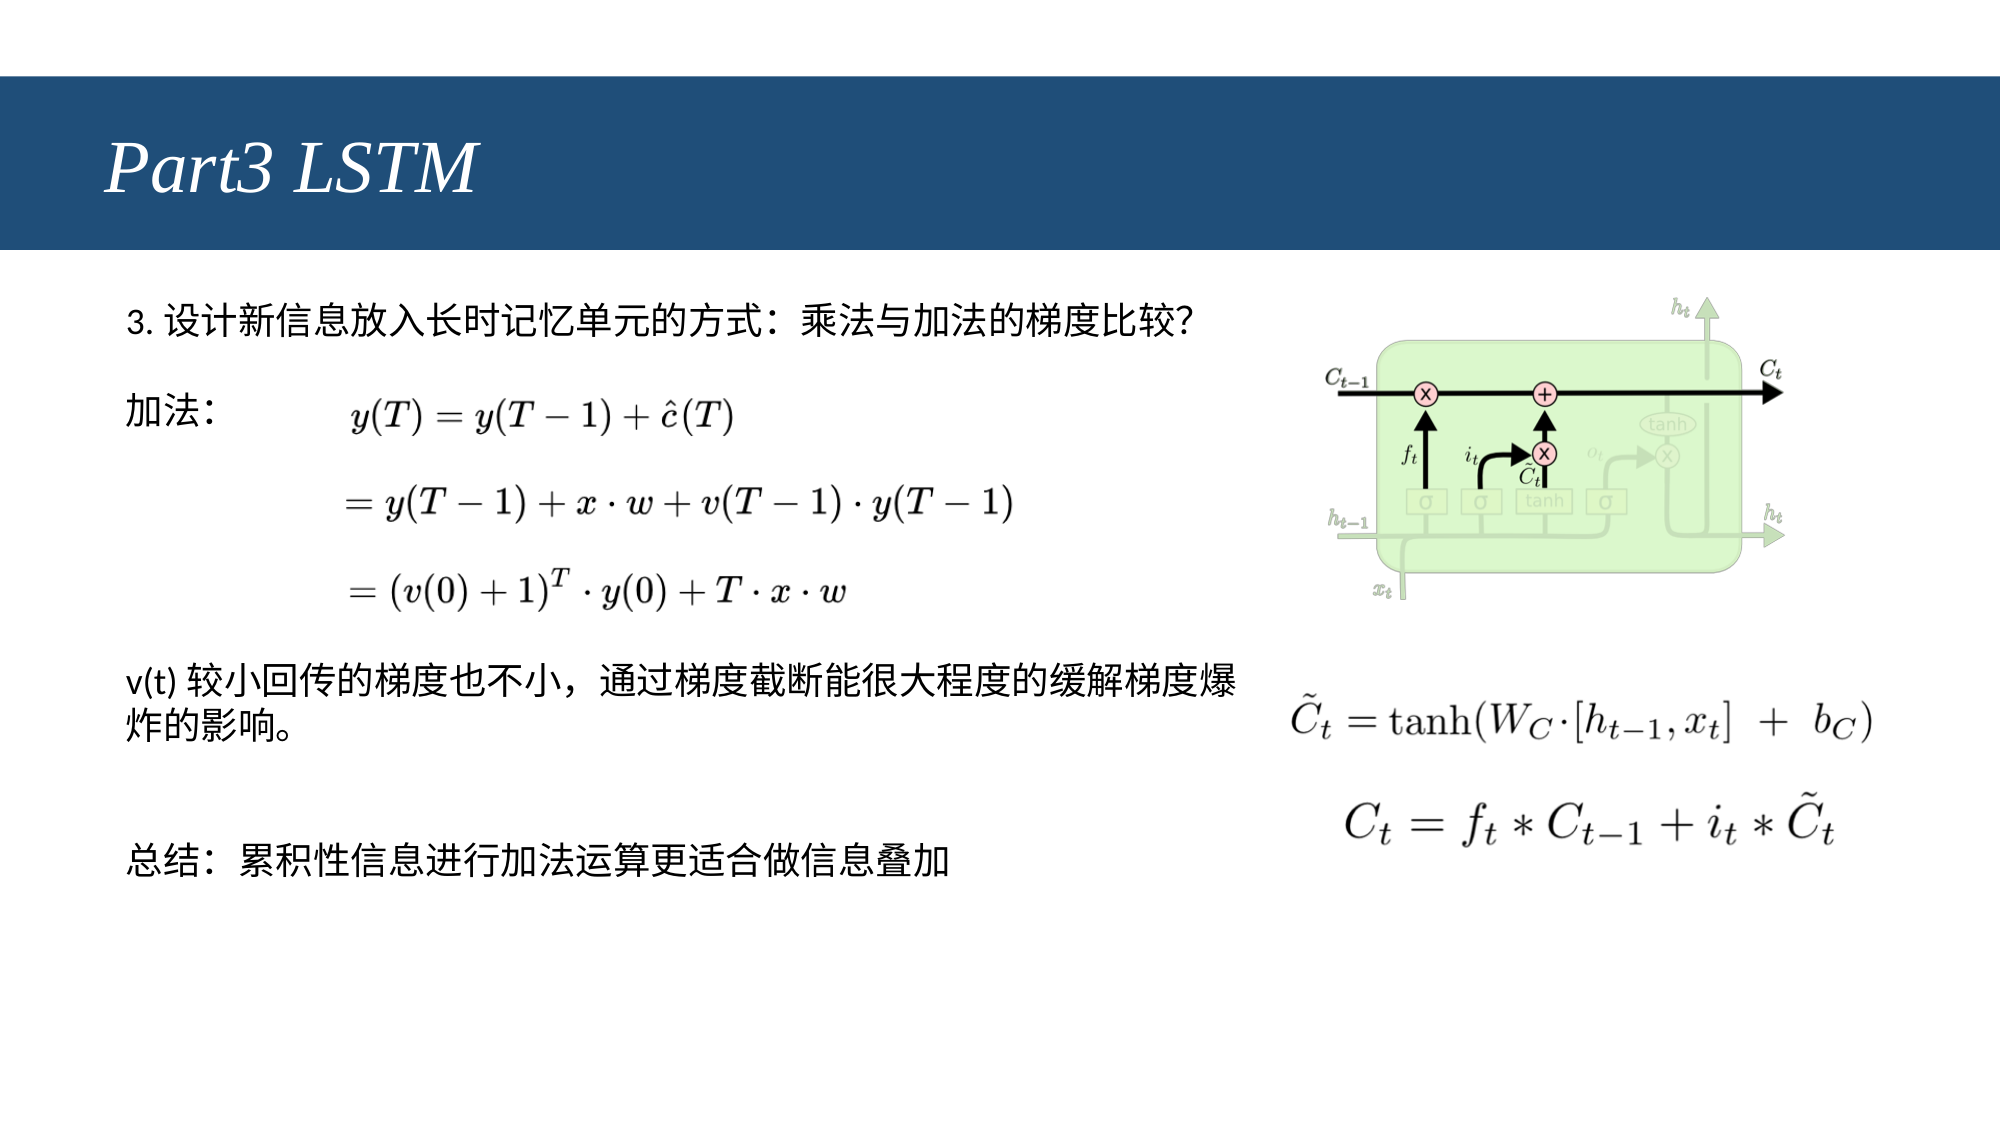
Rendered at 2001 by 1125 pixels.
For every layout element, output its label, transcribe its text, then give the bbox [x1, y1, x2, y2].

text_box [1815, 75, 2000, 251]
picture [342, 367, 1030, 639]
text_box 3.设计新信息放入长时记忆单元的方式：乘法与加法的梯度比较？ 加法： v(t)较小回传的梯度也不小，通过梯度截断能很大程度的缓解梯度爆炸的影响。 总结：累积性信息进行加法运算更适合做信息叠加 [111, 289, 1262, 1125]
picture [1281, 673, 1884, 771]
title Part3 LSTM [89, 37, 1815, 255]
picture [1315, 289, 1815, 604]
text_box [0, 75, 89, 251]
picture [1333, 777, 1860, 872]
